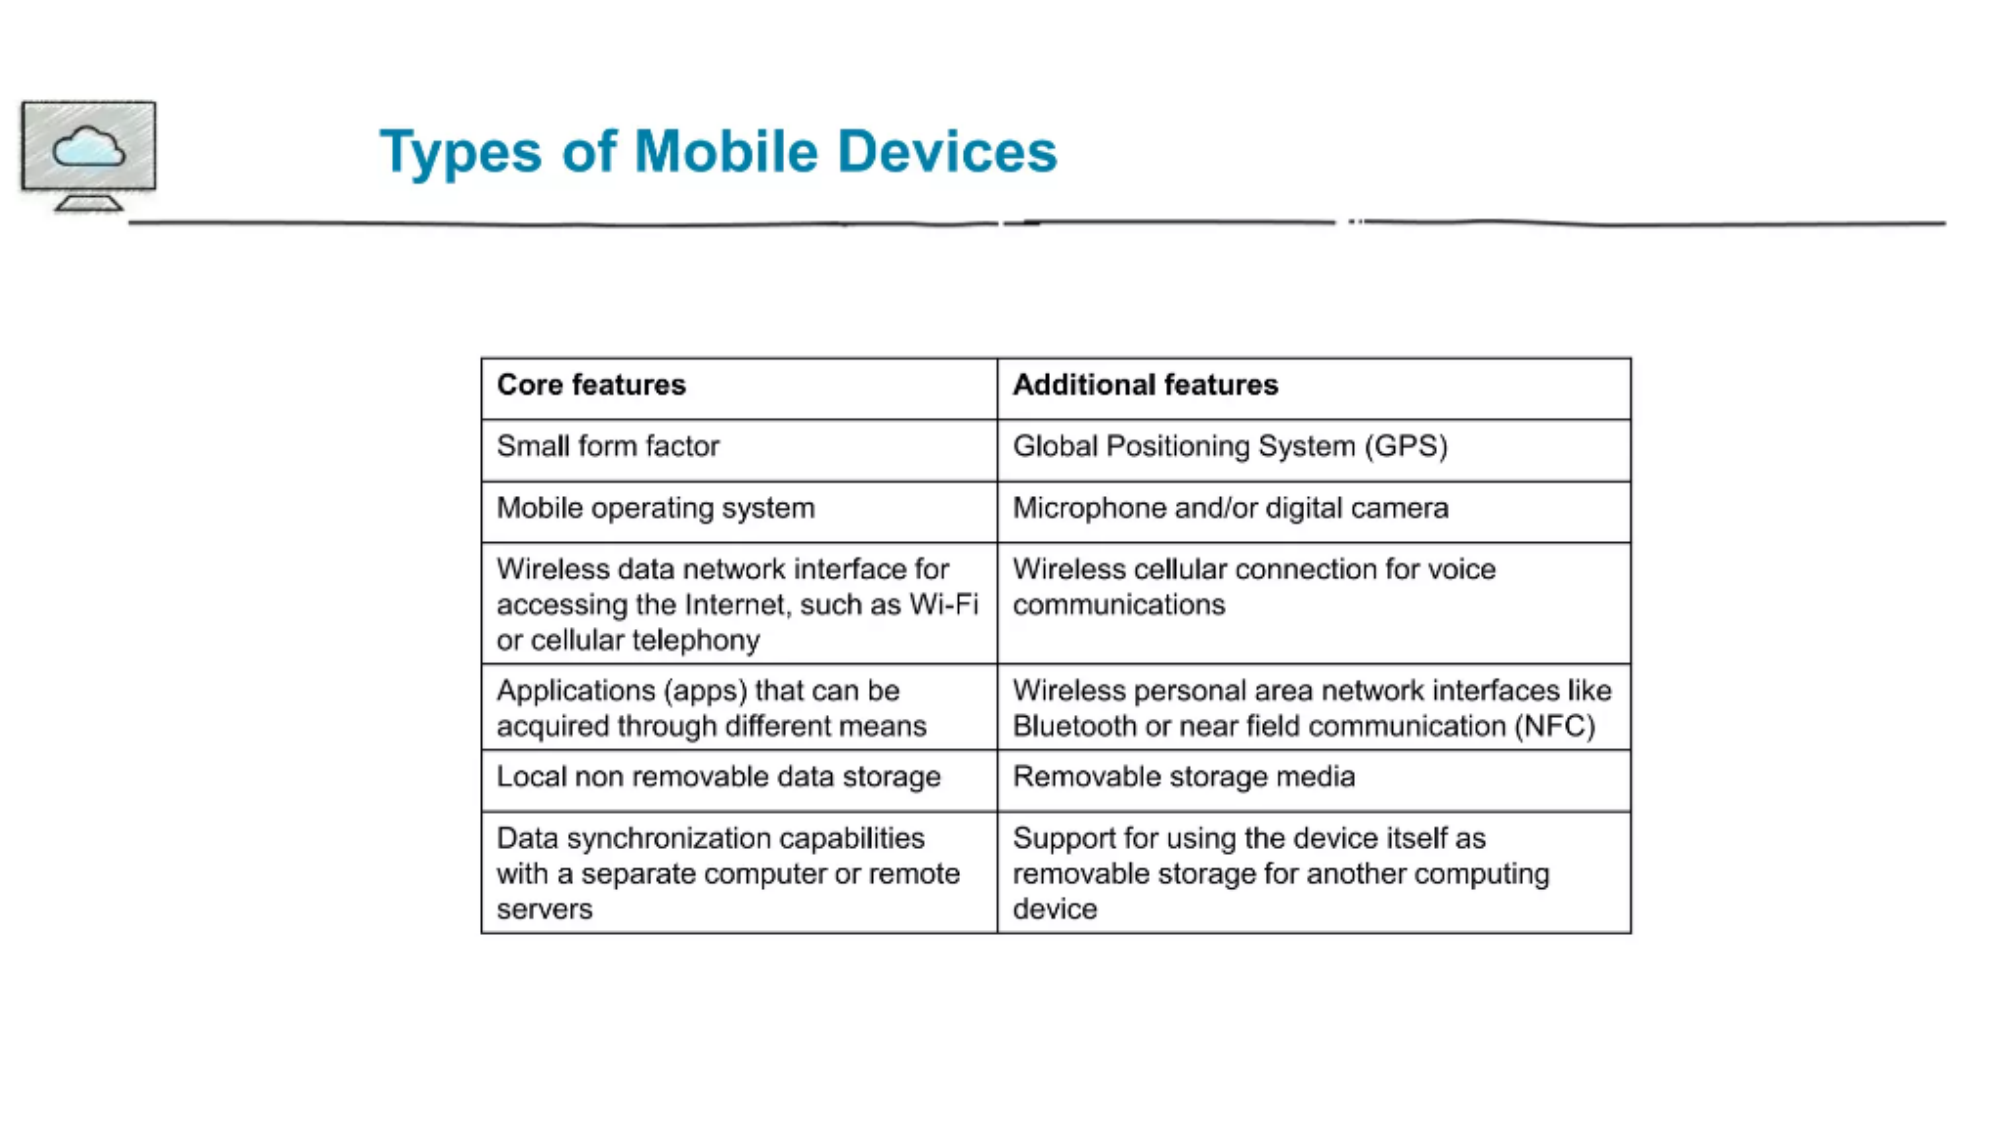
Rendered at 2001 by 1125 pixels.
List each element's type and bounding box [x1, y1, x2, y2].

picture [6, 65, 1998, 1062]
